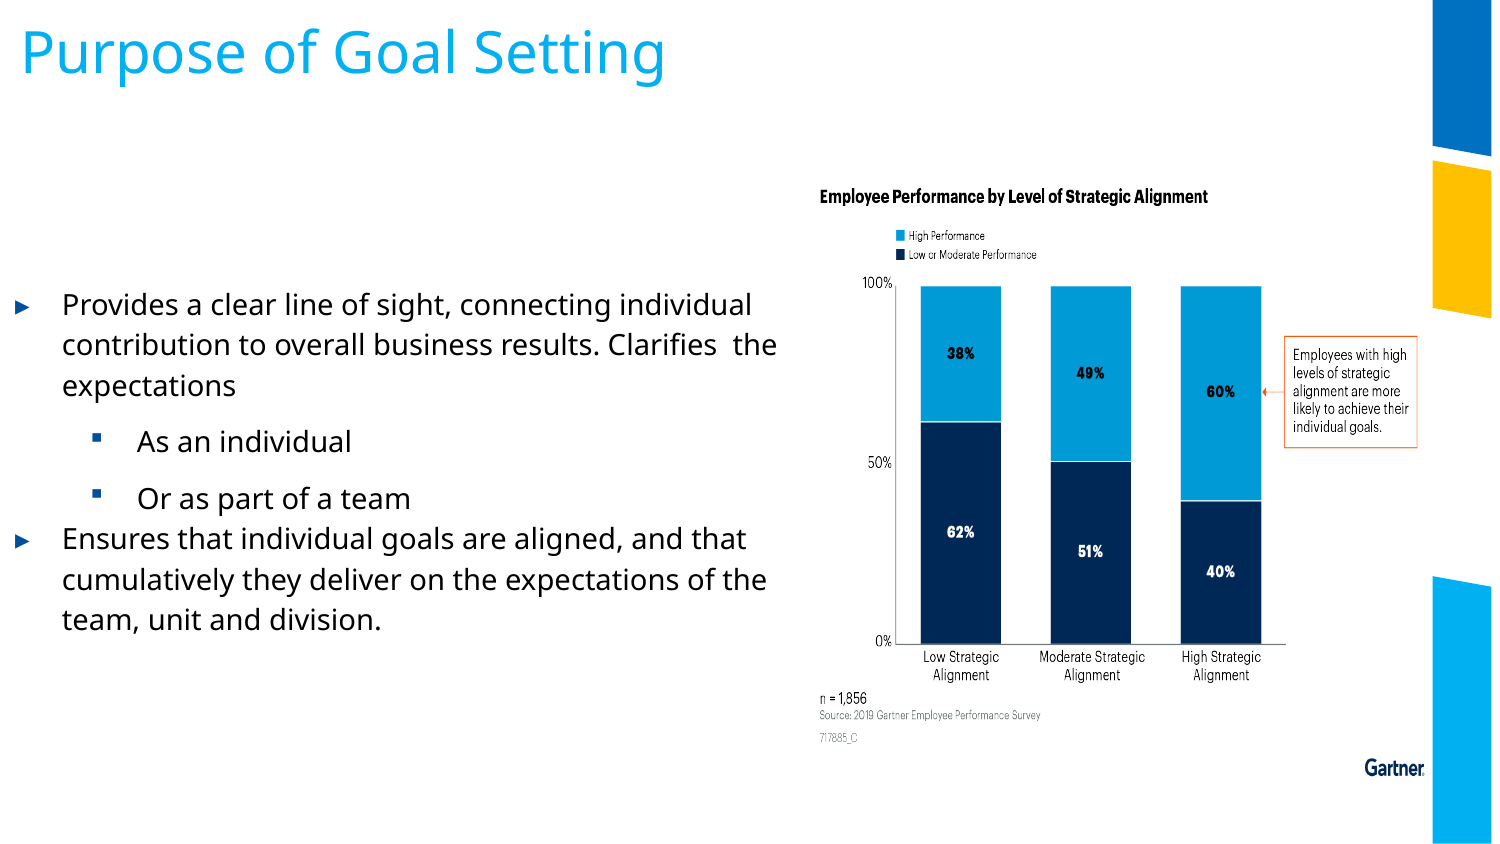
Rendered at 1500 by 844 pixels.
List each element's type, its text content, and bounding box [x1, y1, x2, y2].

picture [803, 164, 1436, 784]
title Purpose of Goal Setting [5, 0, 1124, 113]
list Provides a clear line of sight, connecting individual contribution to overall business results. Clarifies the expectations As an individual Or as part of a team Ensures that individual goals are aligned, and that cumulatively they deliver on the expectations of the team, unit and division. [0, 266, 835, 827]
